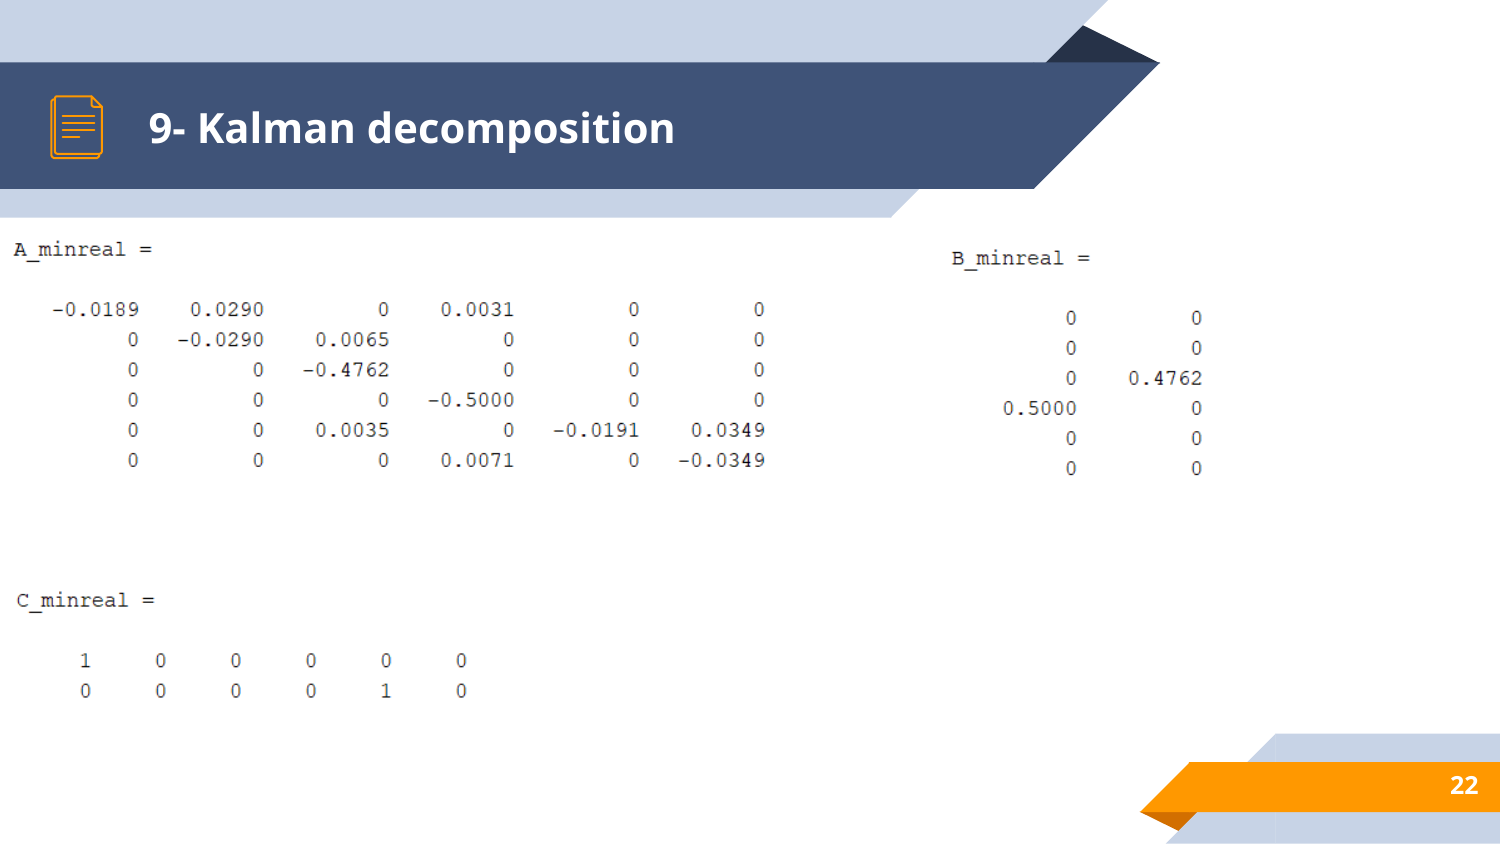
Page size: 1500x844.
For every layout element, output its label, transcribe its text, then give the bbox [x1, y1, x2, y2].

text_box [50, 96, 103, 159]
title 9- Kalman decomposition [133, 64, 997, 190]
picture [13, 237, 793, 516]
picture [947, 237, 1282, 505]
slide_number 22 [1249, 760, 1494, 813]
picture [13, 579, 490, 728]
